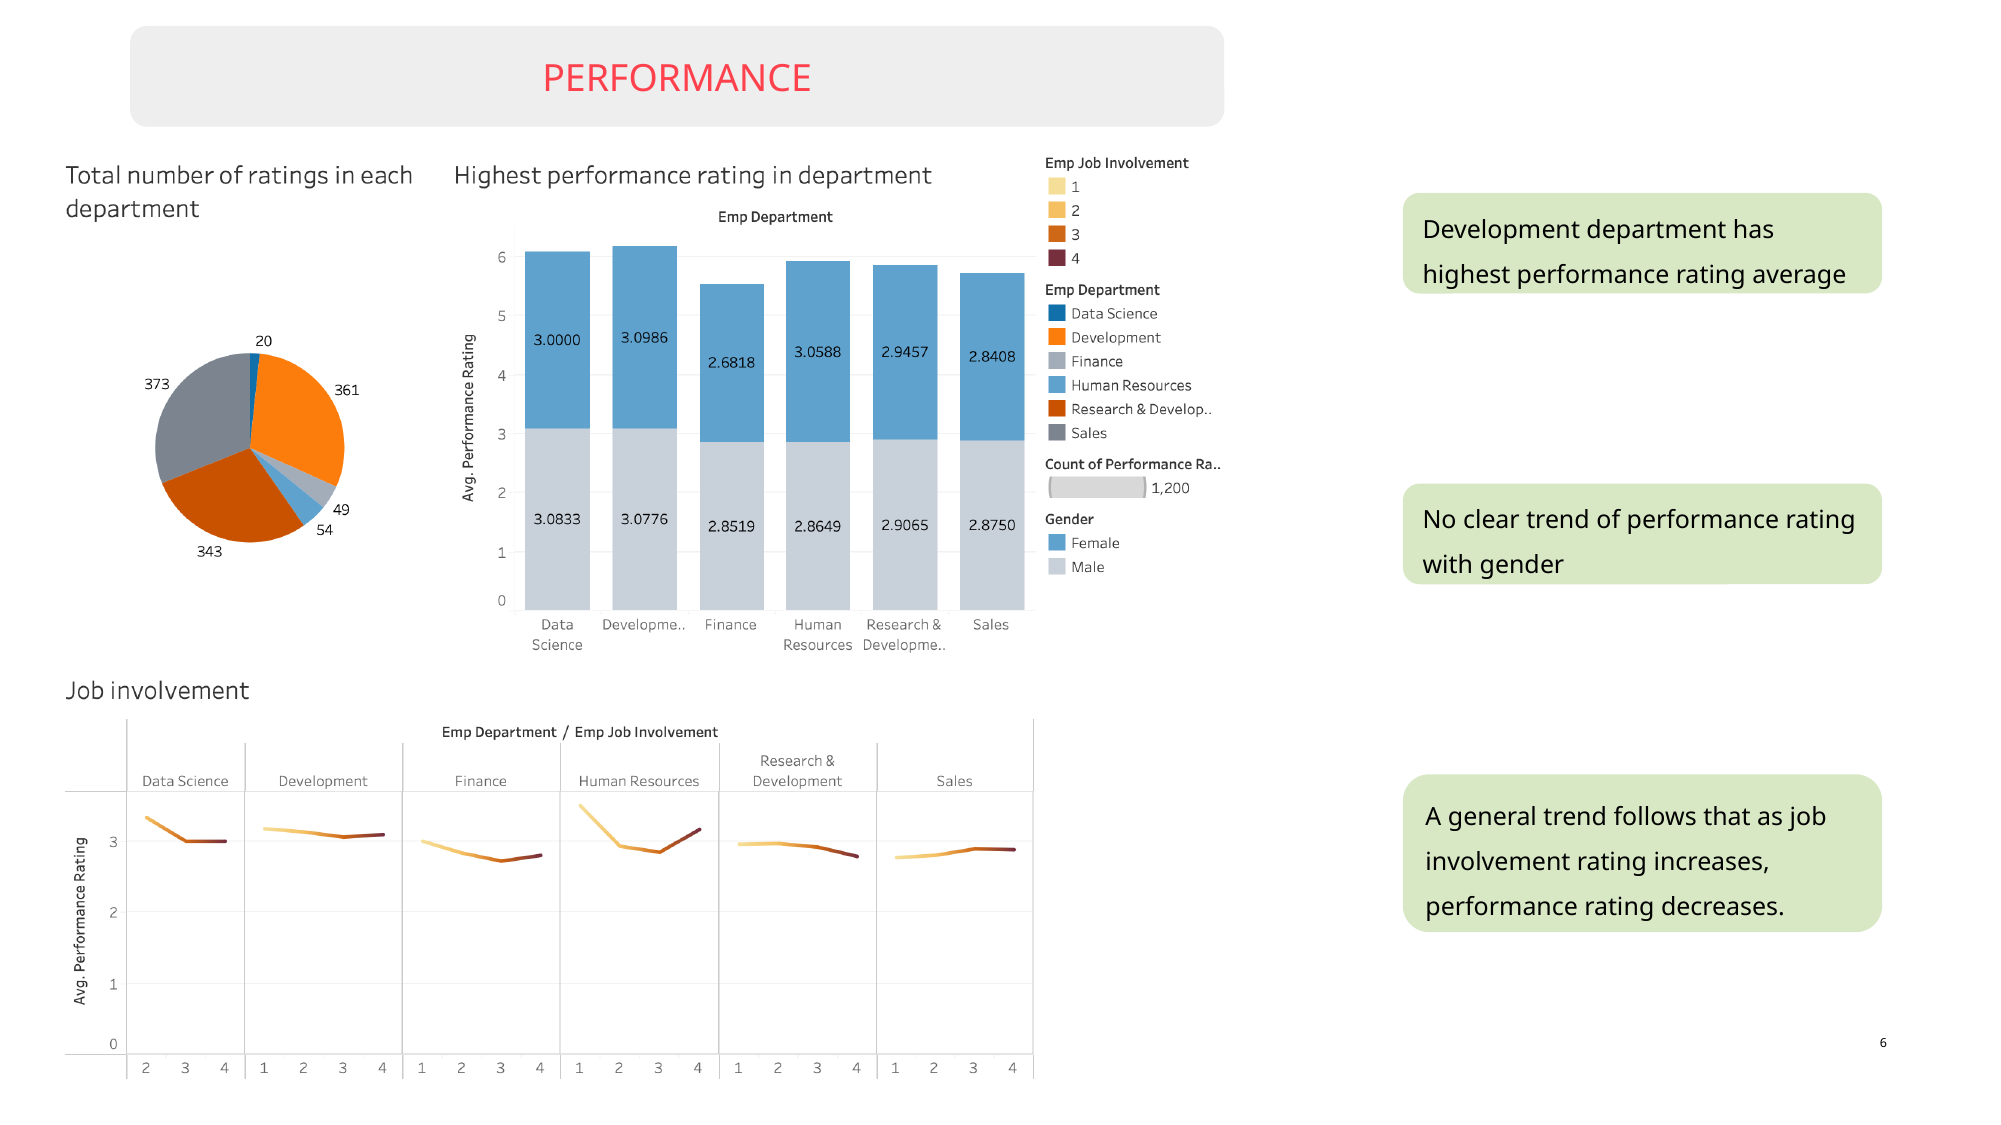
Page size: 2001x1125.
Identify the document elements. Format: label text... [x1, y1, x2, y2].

text_box A general trend follows that as job involvement rating increases, performance rating decreases. [1401, 773, 1884, 934]
picture [64, 149, 1225, 1088]
text_box PERFORMANCE [129, 24, 1226, 128]
text_box No clear trend of performance rating with gender [1401, 482, 1884, 586]
text_box Development department has highest performance rating average [1401, 191, 1884, 295]
